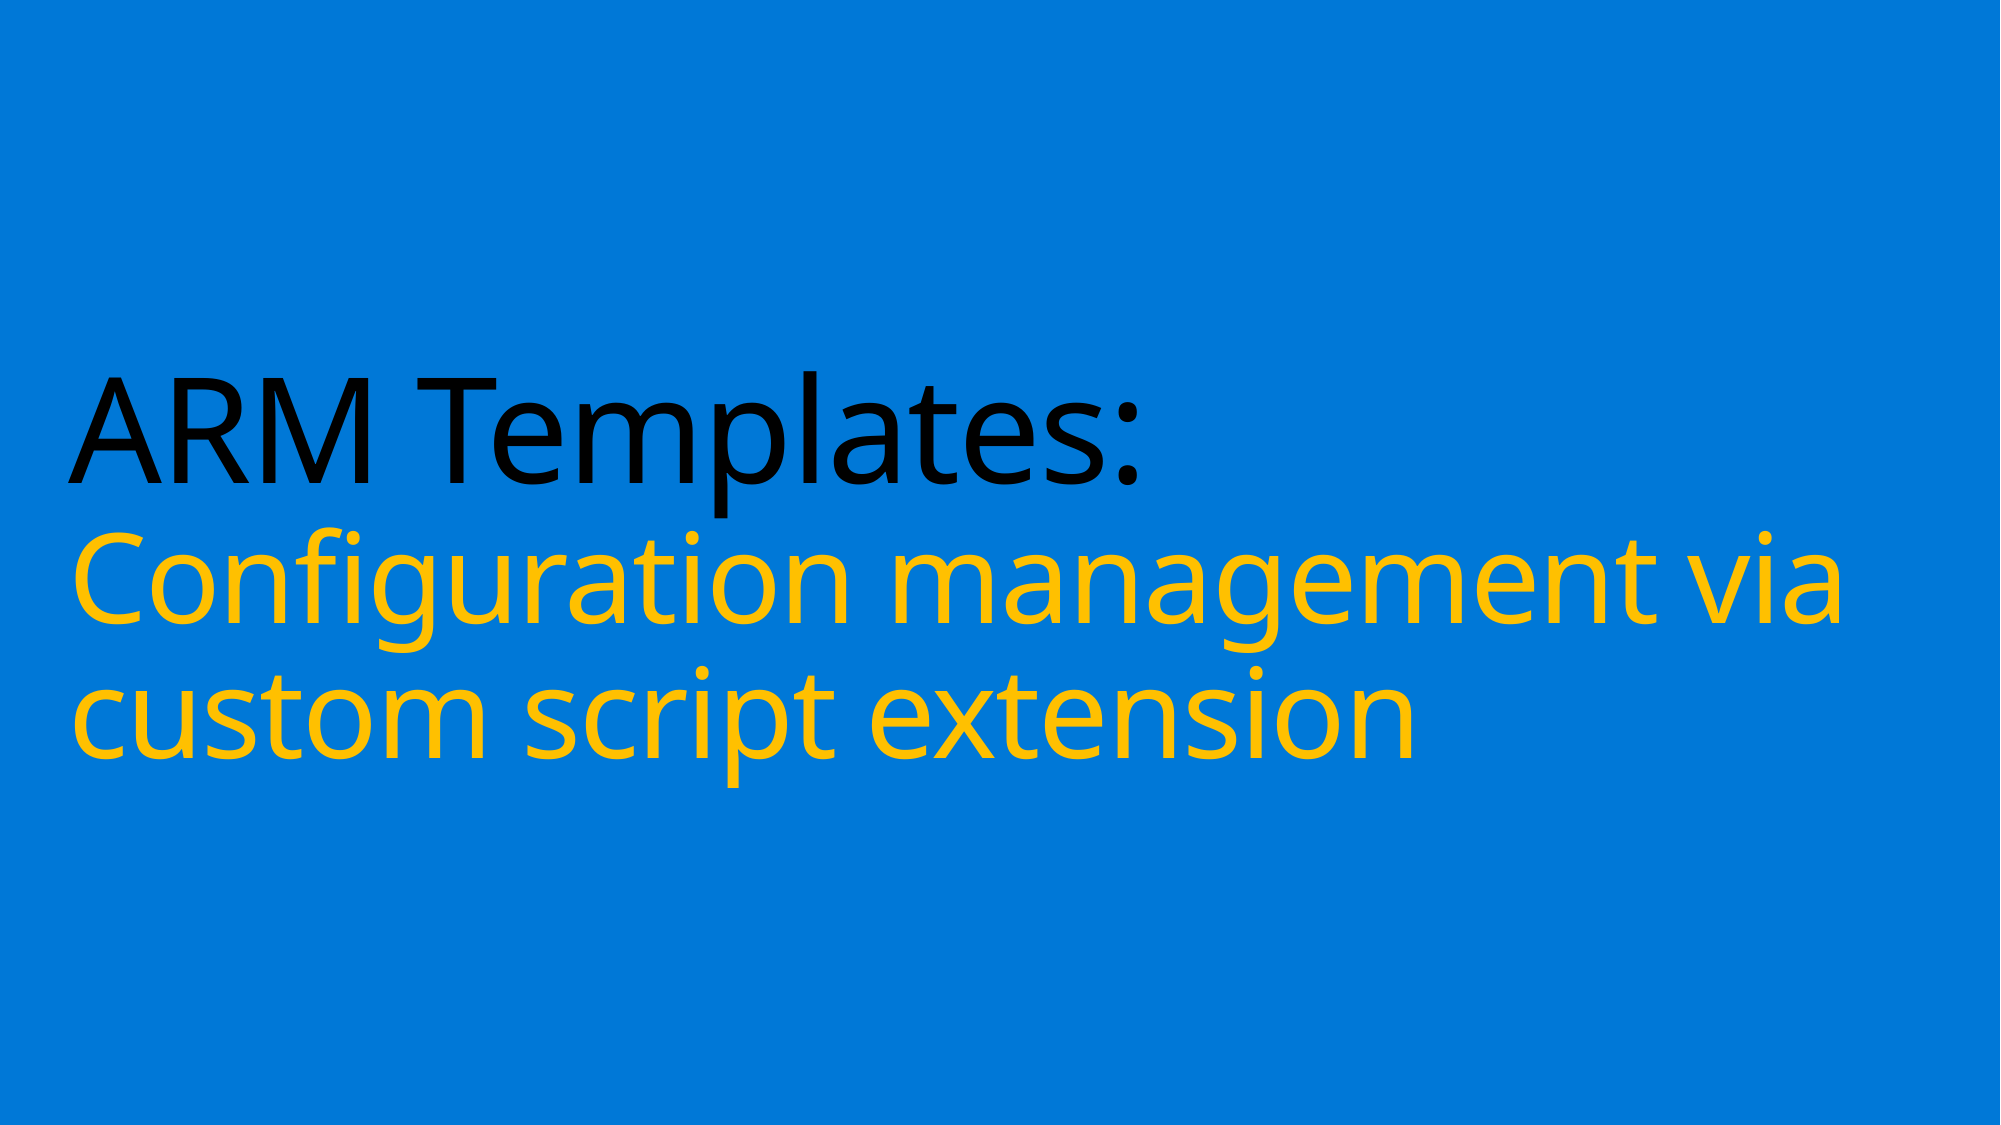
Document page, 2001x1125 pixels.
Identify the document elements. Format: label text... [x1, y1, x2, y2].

title ARM Templates: Configuration management via custom script extension [44, 341, 1956, 806]
